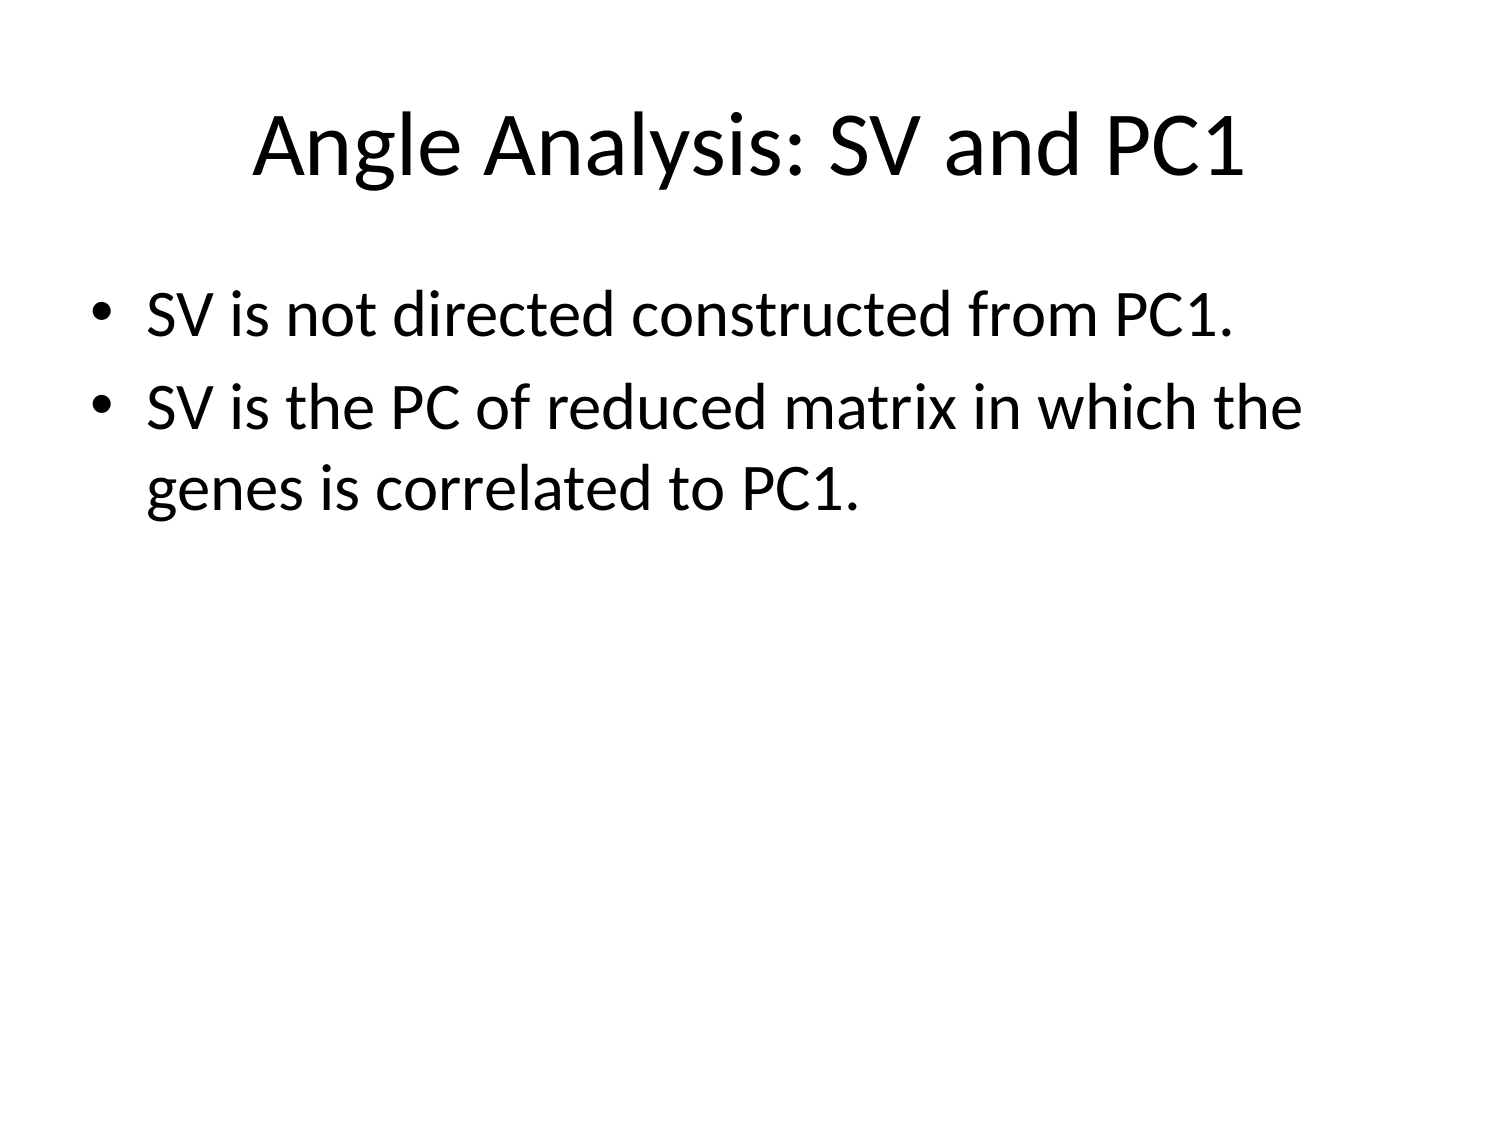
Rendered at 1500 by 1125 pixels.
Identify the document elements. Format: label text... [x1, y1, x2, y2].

list SV is not directed constructed from PC1. SV is the PC of reduced matrix in which the genes is correlated to PC1. [75, 262, 1425, 1005]
title Angle Analysis: SV and PC1 [75, 45, 1425, 233]
